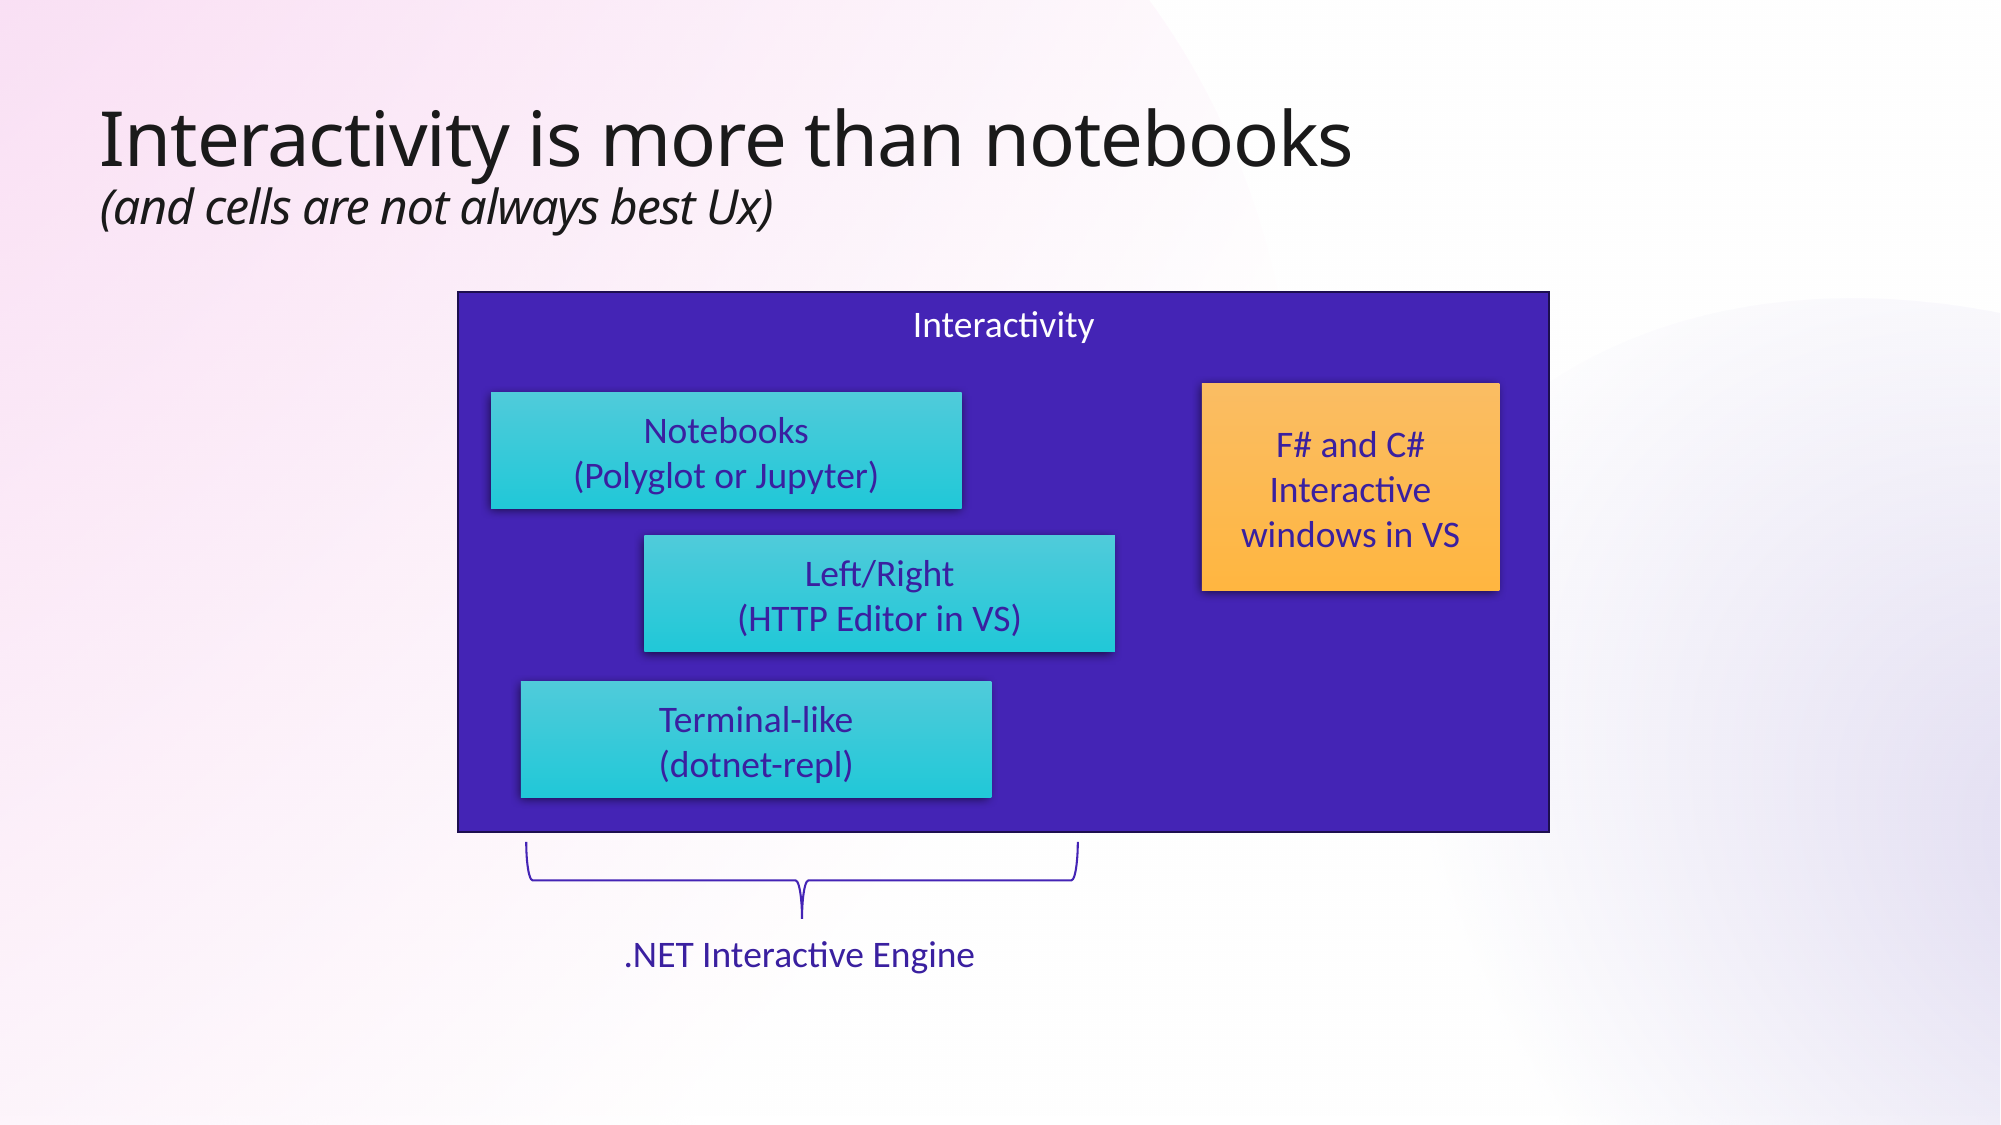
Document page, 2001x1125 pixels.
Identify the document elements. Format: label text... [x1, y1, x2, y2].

picture [0, 0, 2001, 1125]
text_box [525, 841, 1079, 919]
title Interactivity is more than notebooks (and cells are not always best Ux) [99, 99, 1900, 235]
text_box .NET Interactive Engine [608, 922, 991, 983]
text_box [458, 292, 1550, 833]
